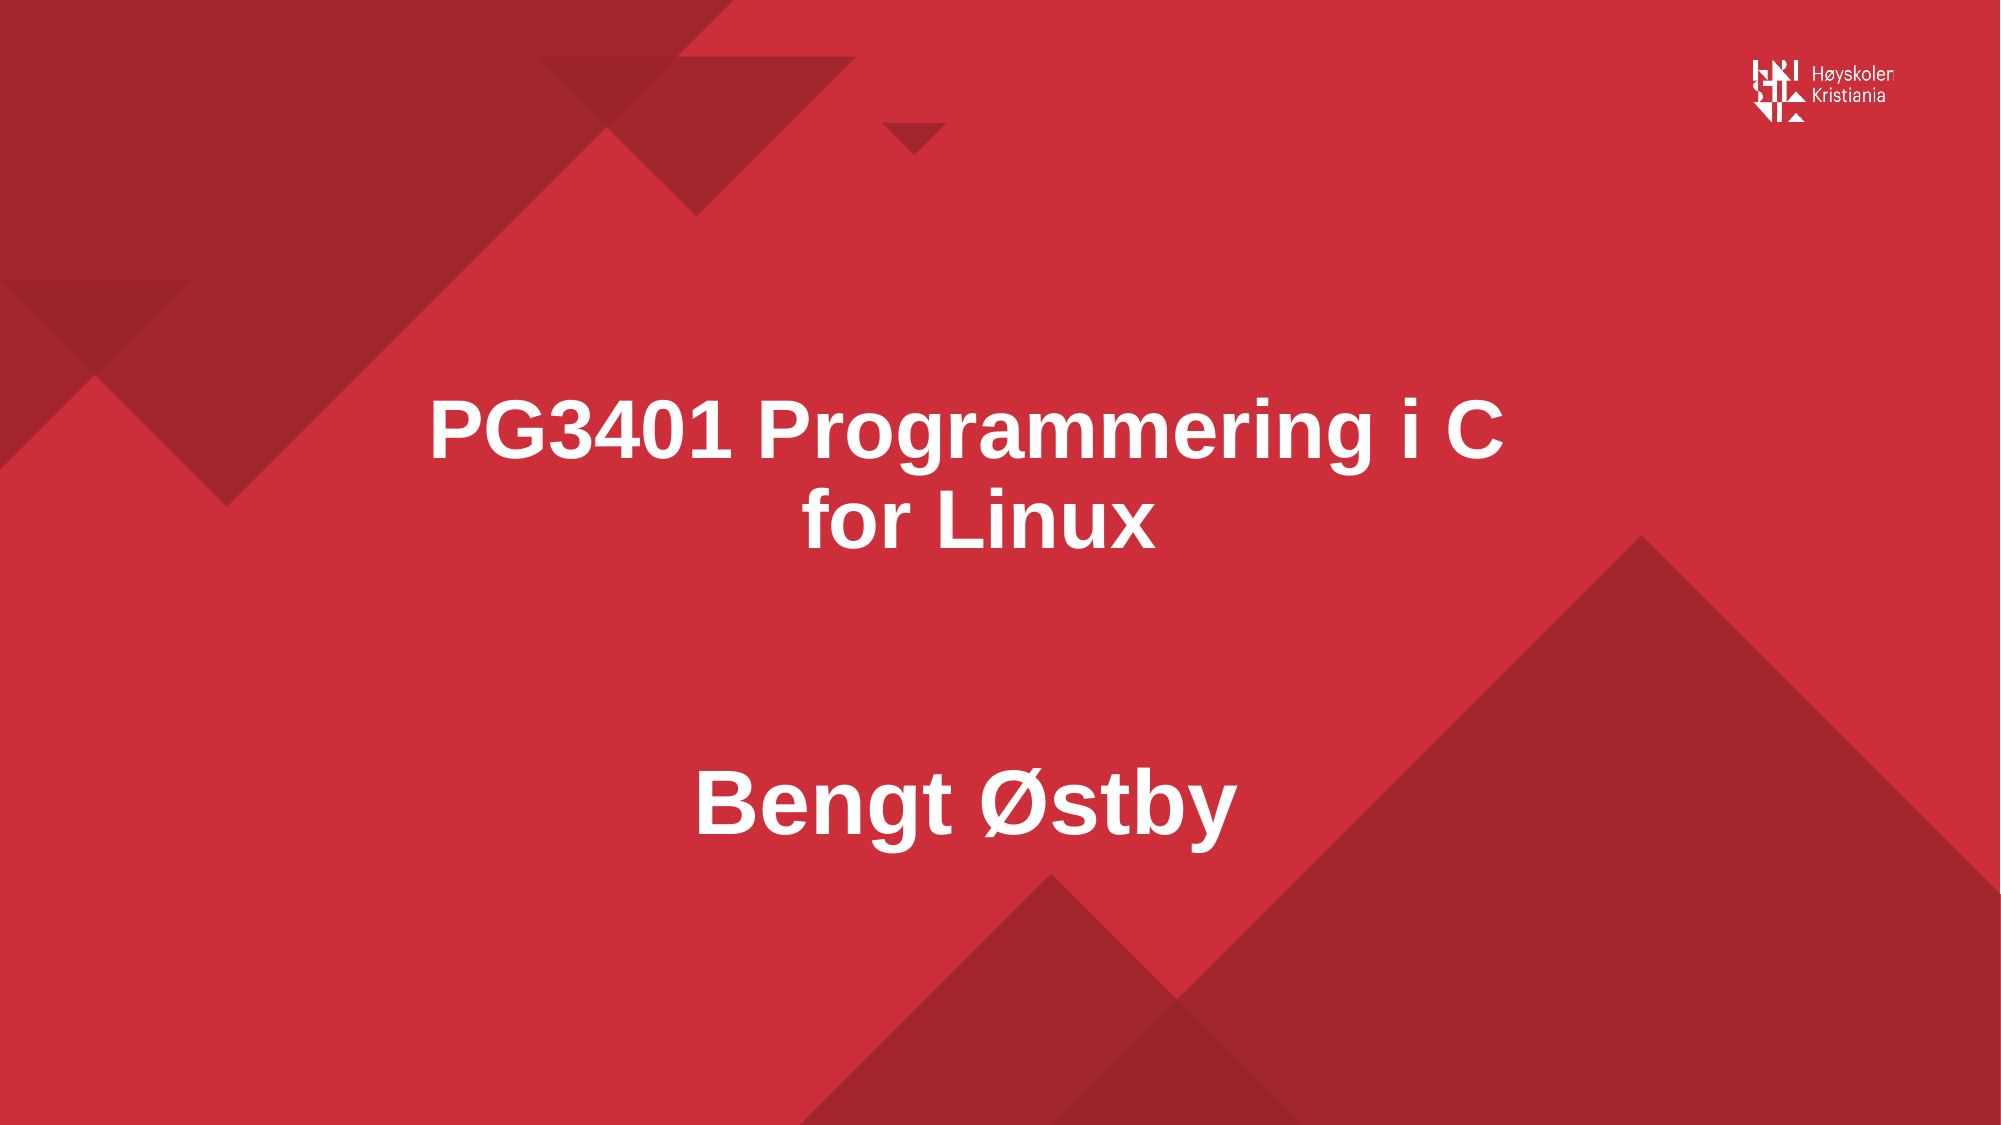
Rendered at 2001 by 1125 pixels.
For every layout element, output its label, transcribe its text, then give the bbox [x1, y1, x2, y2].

title PG3401 Programmering i C for Linux Bengt Østby [64, 379, 1894, 1006]
